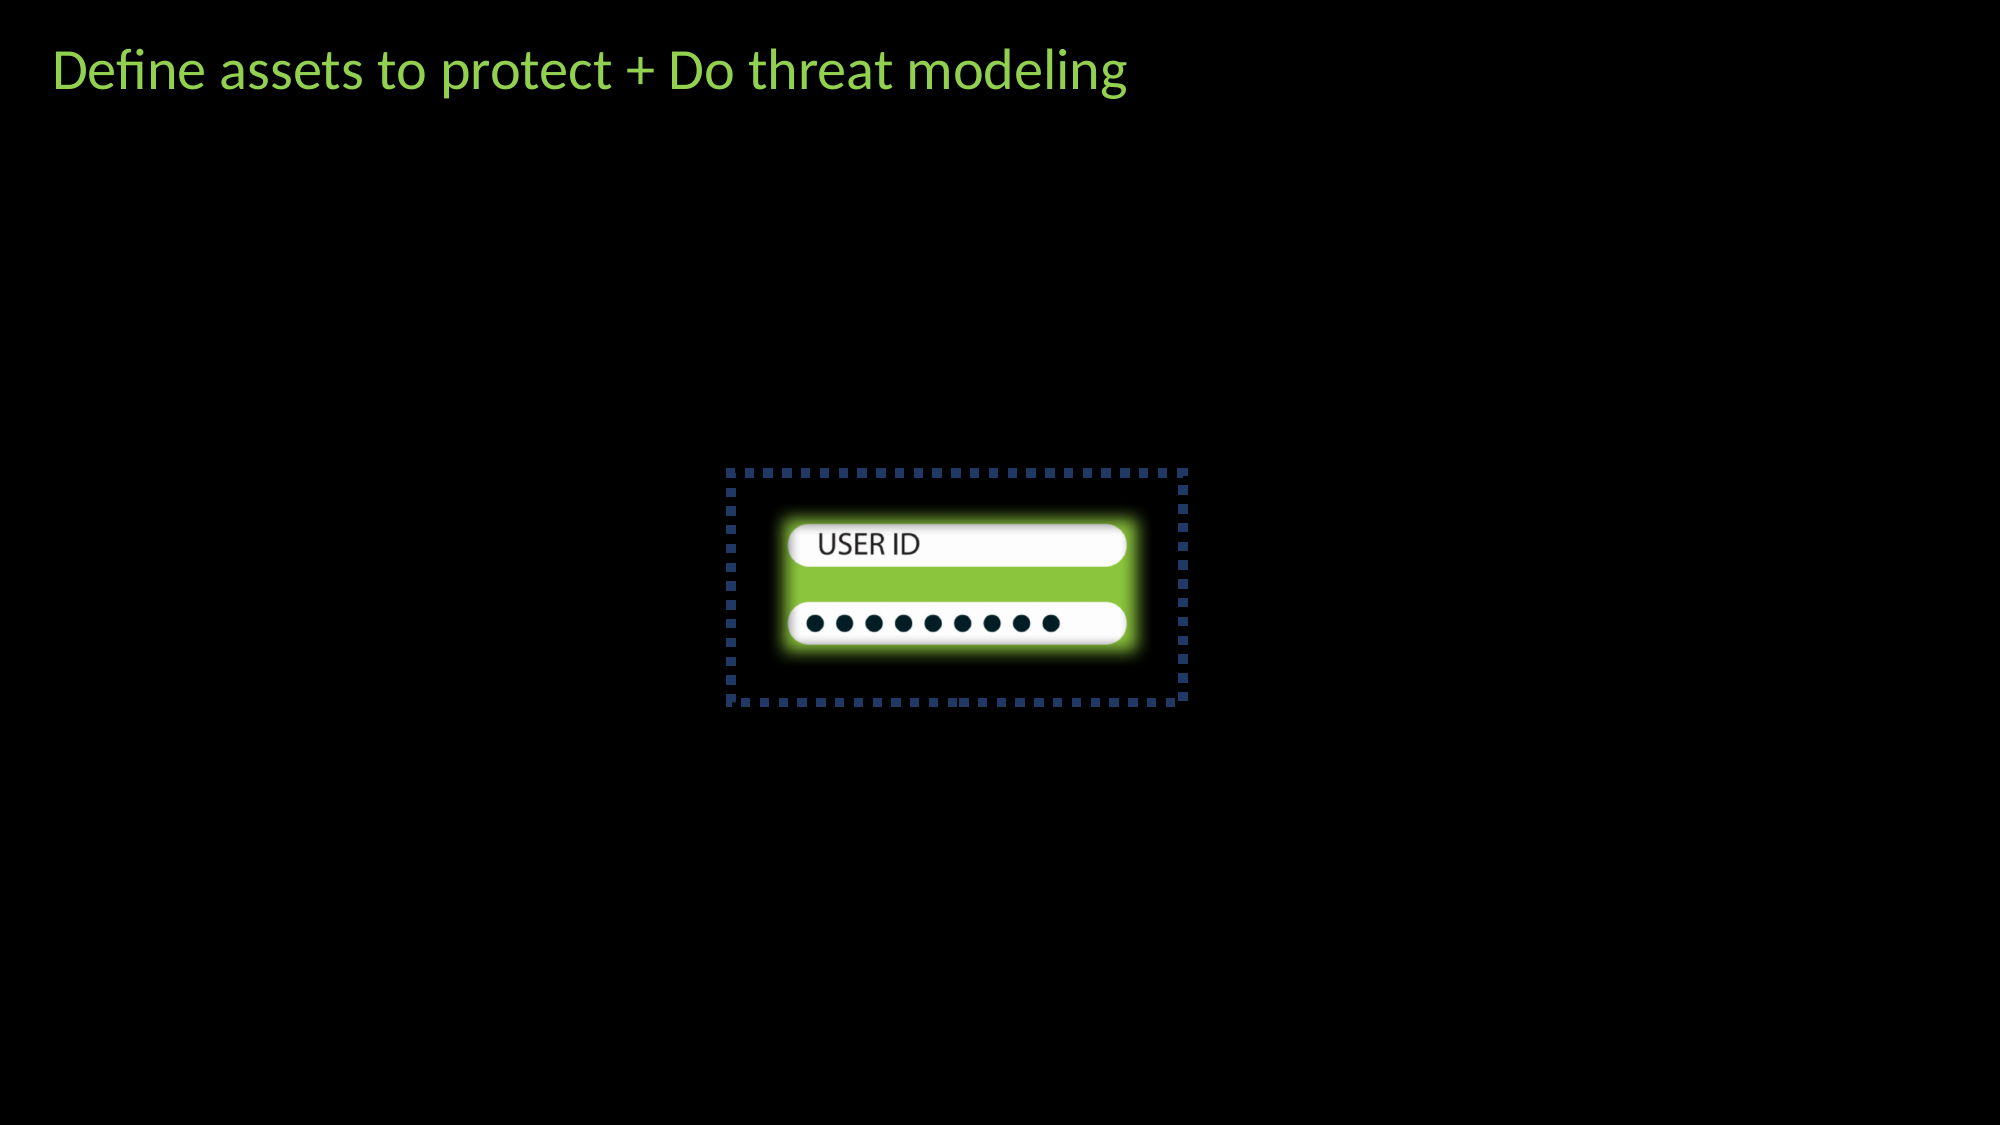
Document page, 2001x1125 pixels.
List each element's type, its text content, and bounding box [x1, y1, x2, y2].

list Define assets to protect + Do threat modeling [37, 24, 1374, 128]
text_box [730, 473, 1184, 703]
